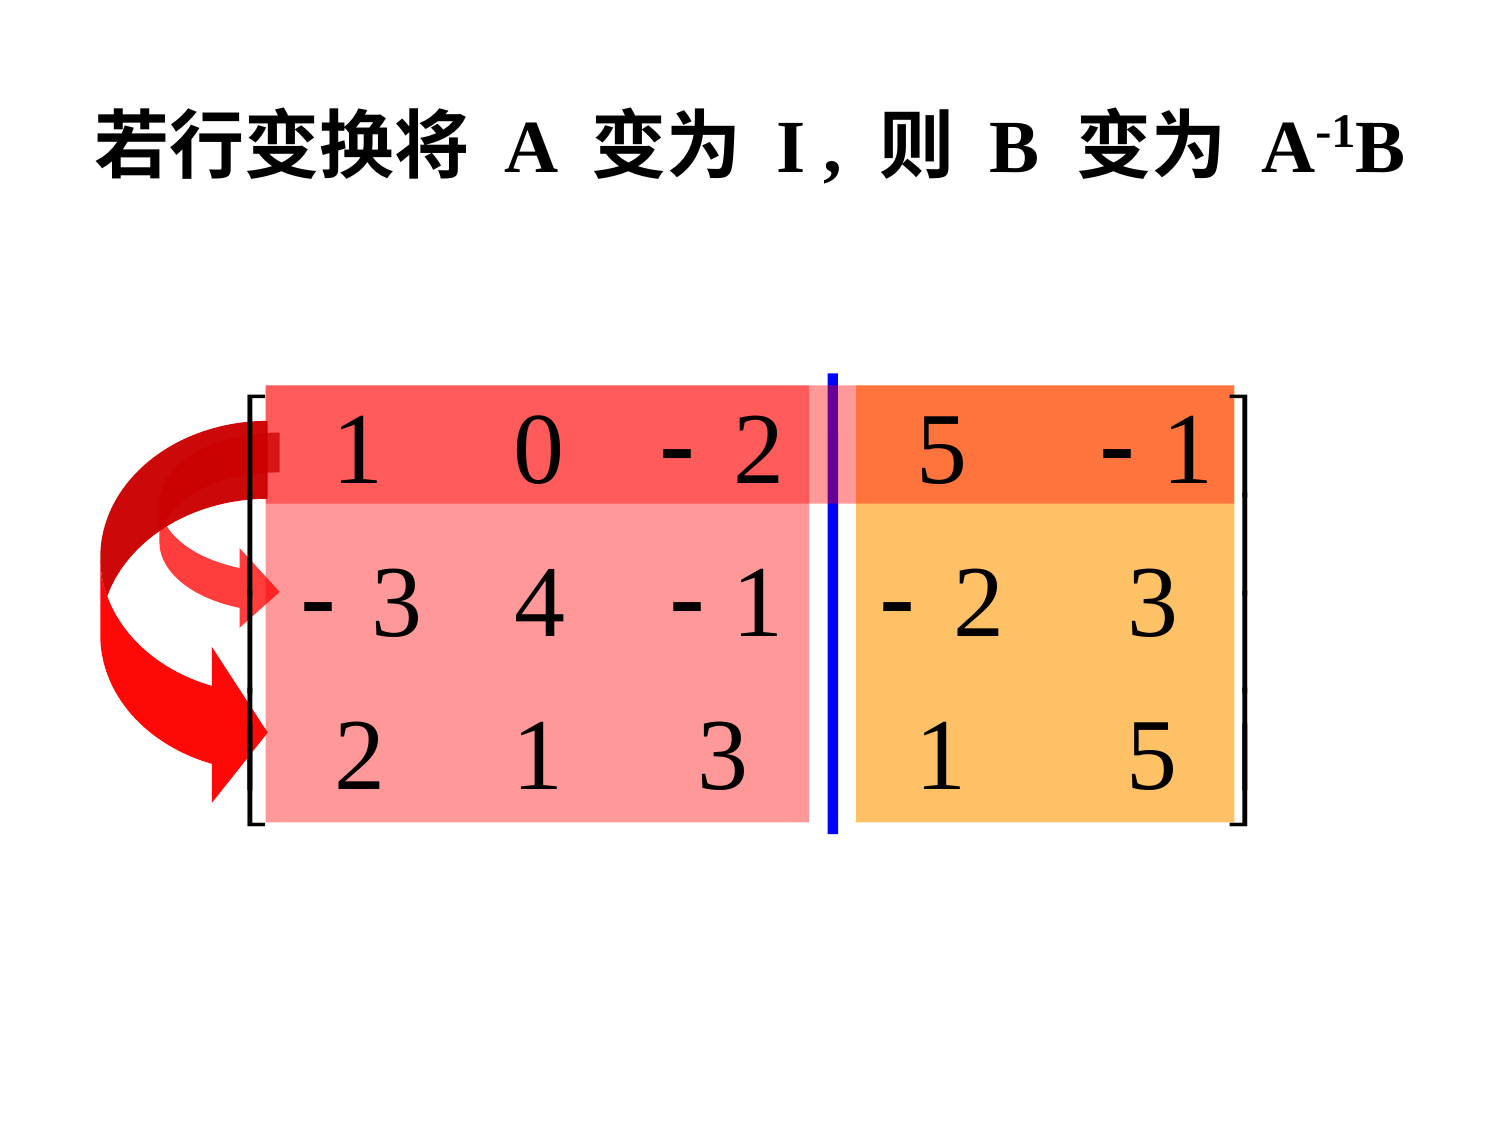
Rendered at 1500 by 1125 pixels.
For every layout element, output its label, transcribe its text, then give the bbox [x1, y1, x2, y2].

text_box [100, 436, 189, 756]
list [194, 373, 1282, 850]
text_box [159, 527, 189, 588]
title 若行变换将 A 变为 I , 则 B 变为 A-1B [75, 45, 1425, 233]
